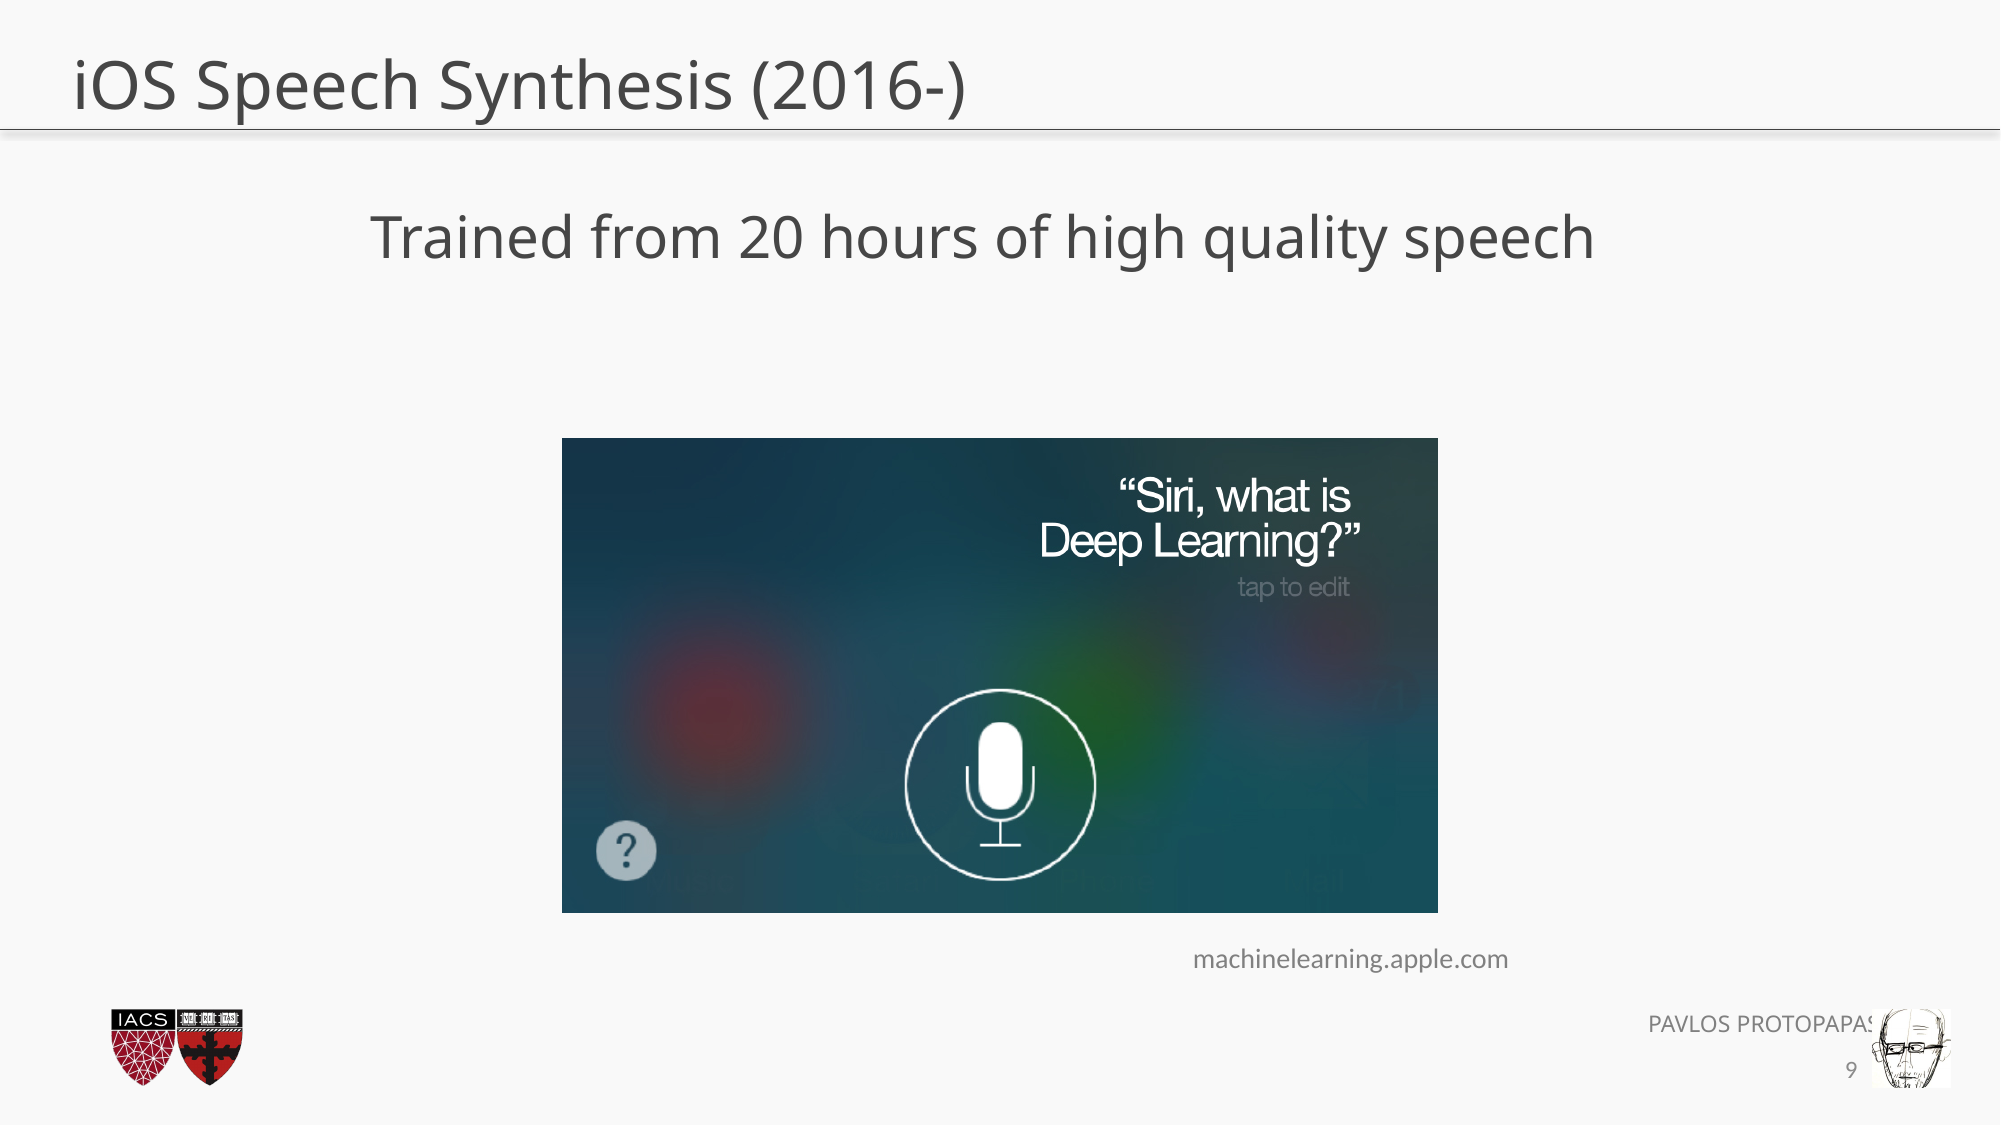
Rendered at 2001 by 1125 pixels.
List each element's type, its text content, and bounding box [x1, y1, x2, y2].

text_box machinelearning.apple.com [1178, 932, 1538, 982]
picture [562, 438, 1438, 914]
picture [109, 1009, 243, 1086]
slide_number 9 [1405, 1038, 1873, 1099]
picture [1872, 1009, 1951, 1088]
title iOS Speech Synthesis (2016-) [57, 35, 1943, 162]
list Trained from 20 hours of high quality speech [136, 193, 1831, 540]
